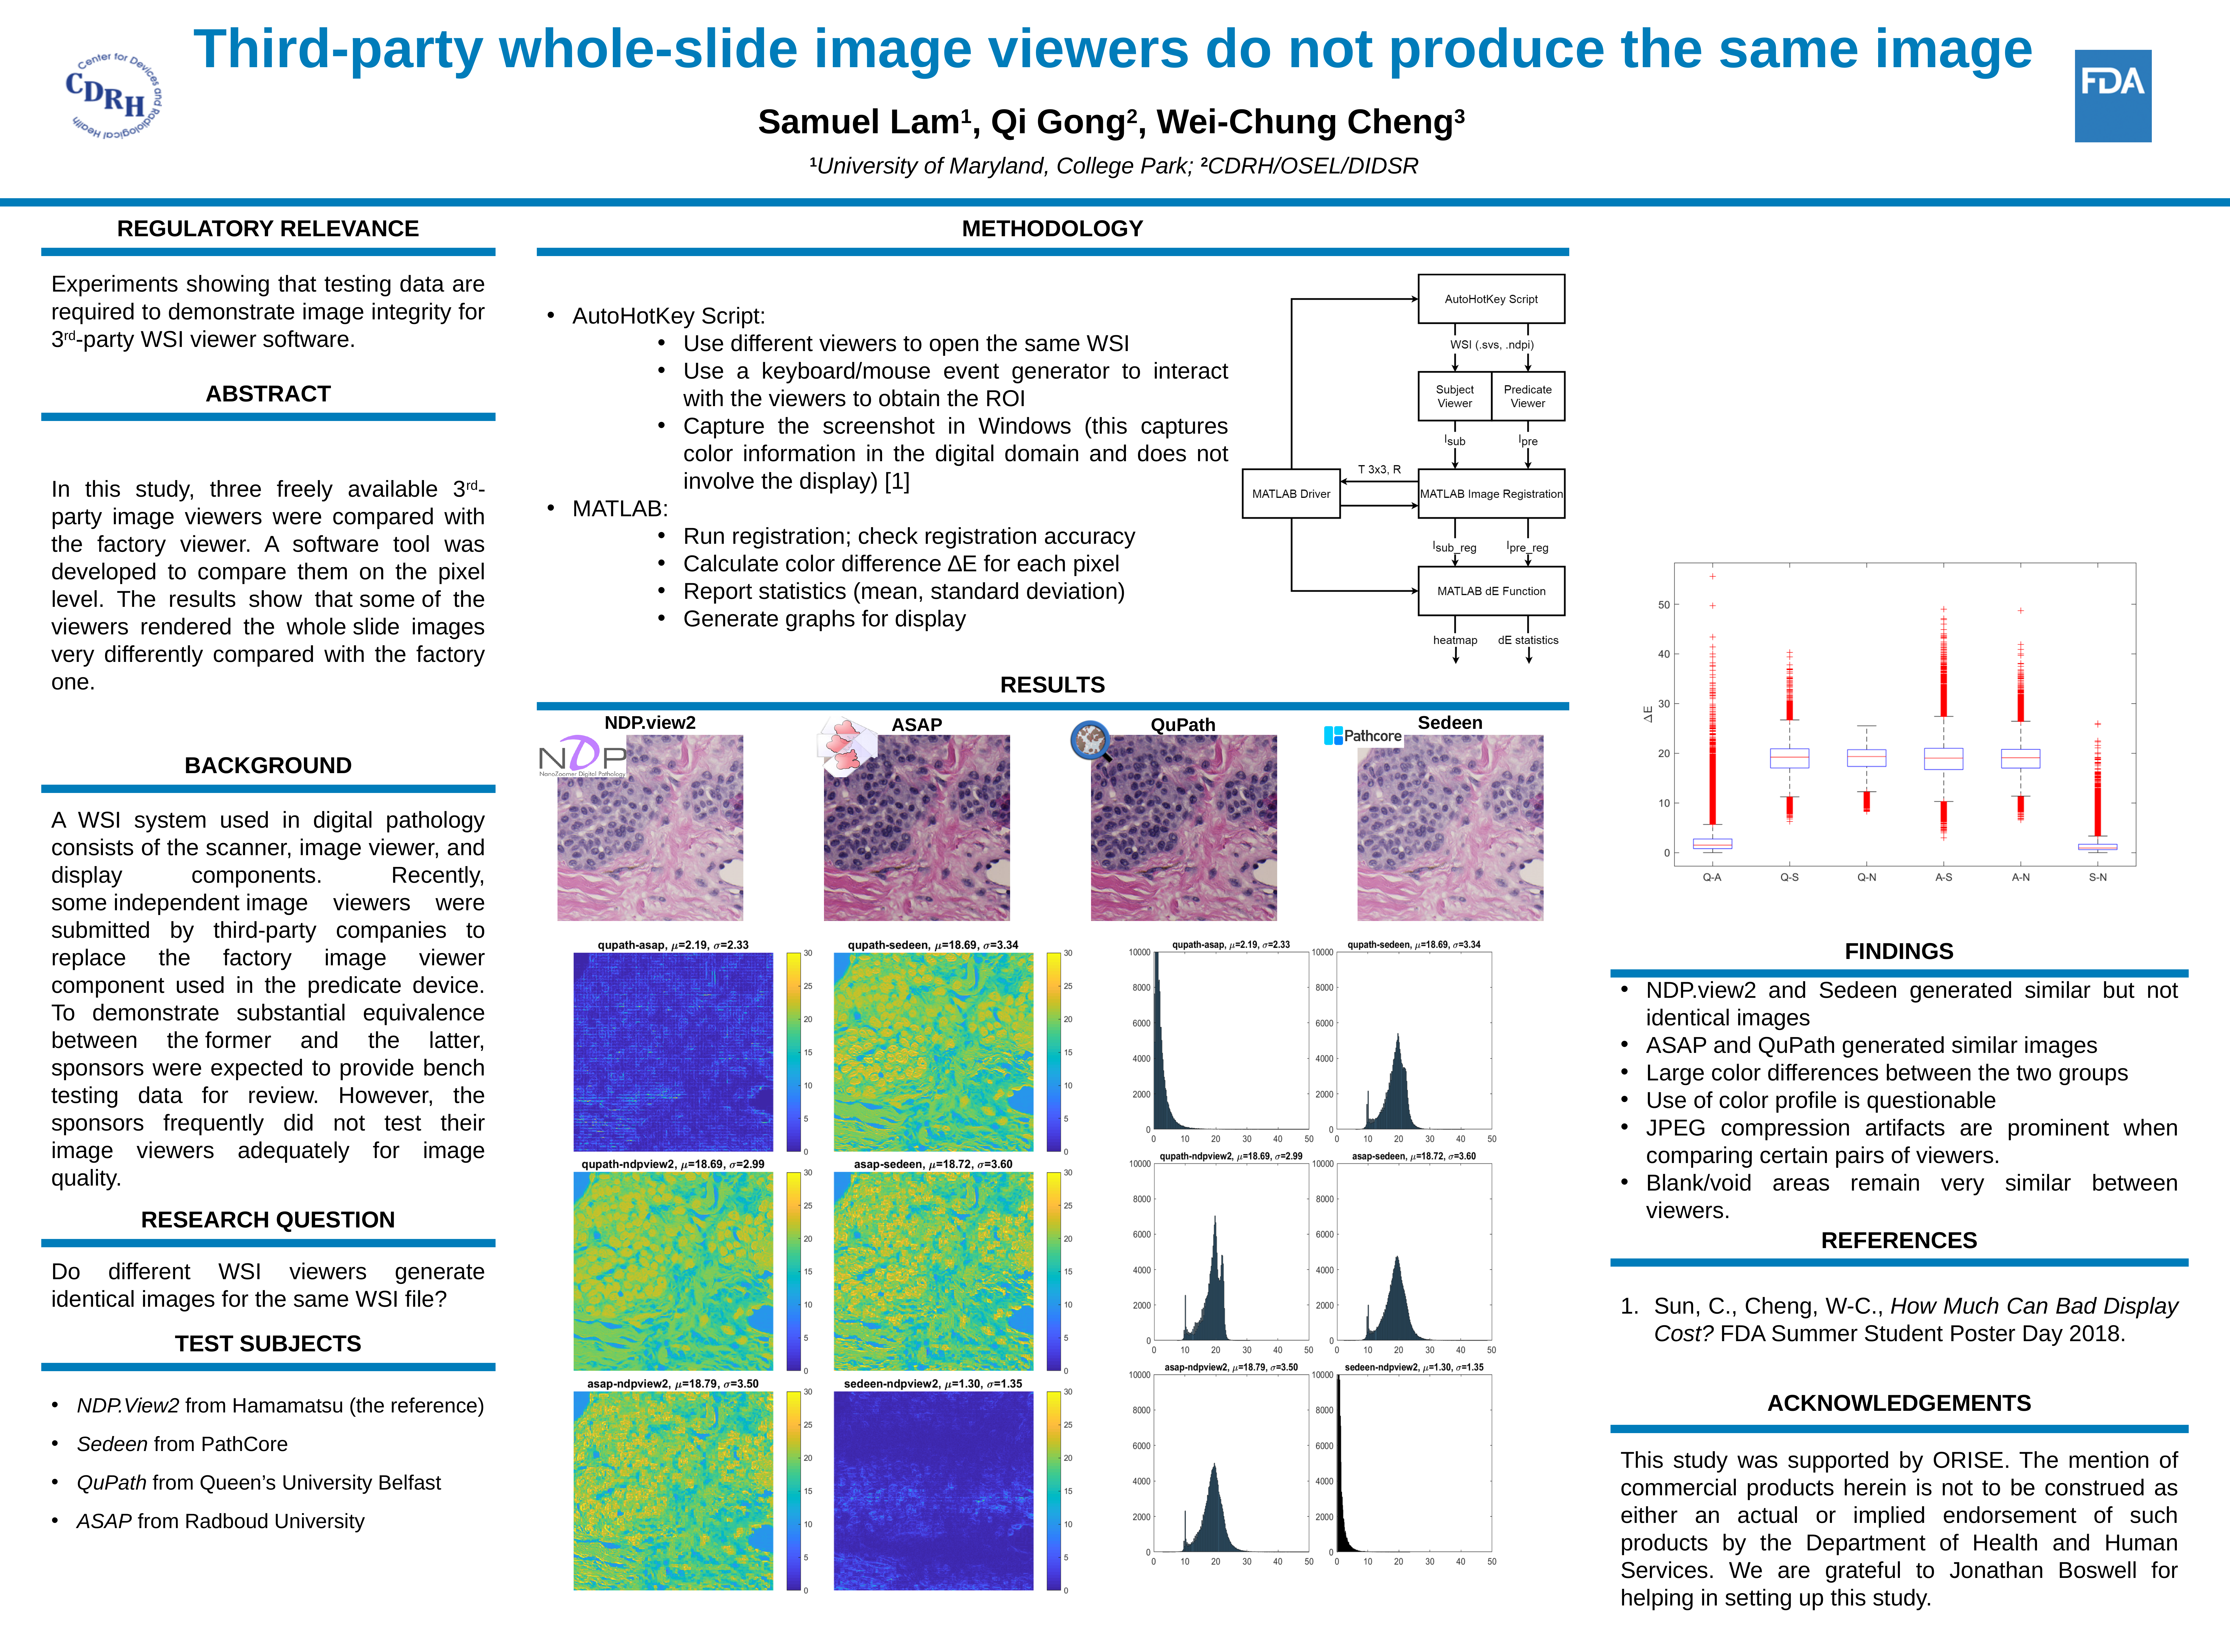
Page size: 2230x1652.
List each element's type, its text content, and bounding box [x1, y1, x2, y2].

text_box [41, 247, 496, 257]
text_box RESEARCH QUESTION [41, 1200, 496, 1238]
text_box FINDINGS [1610, 929, 2189, 969]
text_box [41, 1362, 496, 1372]
text_box [1610, 1424, 2189, 1434]
text_box METHODOLOGY [537, 206, 1569, 247]
text_box This study was supported by ORISE. The mention of commercial products herein is not to be construed as either an actual or implied endorsement of such products by the Department of Health and Human Services. We are grateful to Jonathan Boswell for helping in setting up this study. [1610, 1435, 2189, 1620]
text_box AutoHotKey Script: Use different viewers to open the same WSI Use a keyboard/mouse event generator to interact with the viewers to obtain the ROI Capture the screenshot in Windows (this captures color information in the digital domain and does not involve the display) [1] MATLAB: Run registration; check registration accuracy Calculate color difference ∆E for each pixel Report statistics (mean, standard deviation) Generate graphs for display [537, 291, 1237, 641]
picture [817, 716, 878, 778]
text_box [0, 198, 2230, 207]
text_box Experiments showing that testing data are required to demonstrate image integrity for 3rd-party WSI viewer software. [41, 259, 496, 362]
text_box Do different WSI viewers generate identical images for the same WSI file? [41, 1246, 496, 1321]
text_box [41, 412, 496, 422]
text_box NDP.view2 and Sedeen generated similar but not identical images ASAP and QuPath generated similar images Large color differences between the two groups Use of color profile is questionable JPEG compression artifacts are prominent when comparing certain pairs of viewers. Blank/void areas remain very similar between viewers. [1610, 978, 2189, 1218]
text_box BACKGROUND [41, 743, 496, 784]
text_box [41, 1238, 496, 1248]
picture [1597, 535, 2193, 908]
picture [557, 933, 1552, 1620]
text_box REGULATORY RELEVANCE [41, 206, 496, 247]
text_box A WSI system used in digital pathology consists of the scanner, image viewer, and display components. Recently, some independent image viewers were submitted by third-party companies to replace the factory image viewer component used in the predicate device. To demonstrate substantial equivalence between the former and the latter, sponsors were expected to provide bench testing data for review. However, the sponsors frequently did not test their image viewers adequately for image quality. [41, 795, 496, 1200]
text_box NDP.View2 from Hamamatsu (the reference) Sedeen from PathCore QuPath from Queen’s University Belfast ASAP from Radboud University [41, 1382, 516, 1542]
text_box In this study, three freely available 3rd-party image viewers were compared with the factory viewer. A software tool was developed to compare them on the pixel level. The results show that some of the viewers rendered the whole slide images very differently compared with the factory one. [41, 464, 496, 704]
picture [1239, 271, 1570, 671]
text_box Sun, C., Cheng, W-C., How Much Can Bad Display Cost? FDA Summer Student Poster Day 2018. [1610, 1281, 2189, 1356]
picture [1323, 724, 1404, 748]
picture [2075, 50, 2152, 143]
text_box [1610, 1258, 2189, 1267]
text_box TEST SUBJECTS [41, 1321, 496, 1362]
text_box REFERENCES [1610, 1218, 2189, 1258]
text_box [41, 784, 496, 794]
picture [540, 735, 627, 778]
text_box [1610, 969, 2189, 978]
picture [65, 53, 162, 139]
text_box Third-party whole-slide image viewers do not produce the same image Samuel Lam1, Qi Gong2, Wei-Chung Cheng3 1University of Maryland, College Park; 2CDRH/OSEL/DIDSR [0, 0, 2229, 191]
text_box ACKNOWLEDGEMENTS [1610, 1381, 2189, 1423]
text_box ABSTRACT [41, 371, 496, 412]
text_box [536, 247, 1570, 257]
picture [1067, 718, 1114, 764]
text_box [537, 661, 1570, 921]
